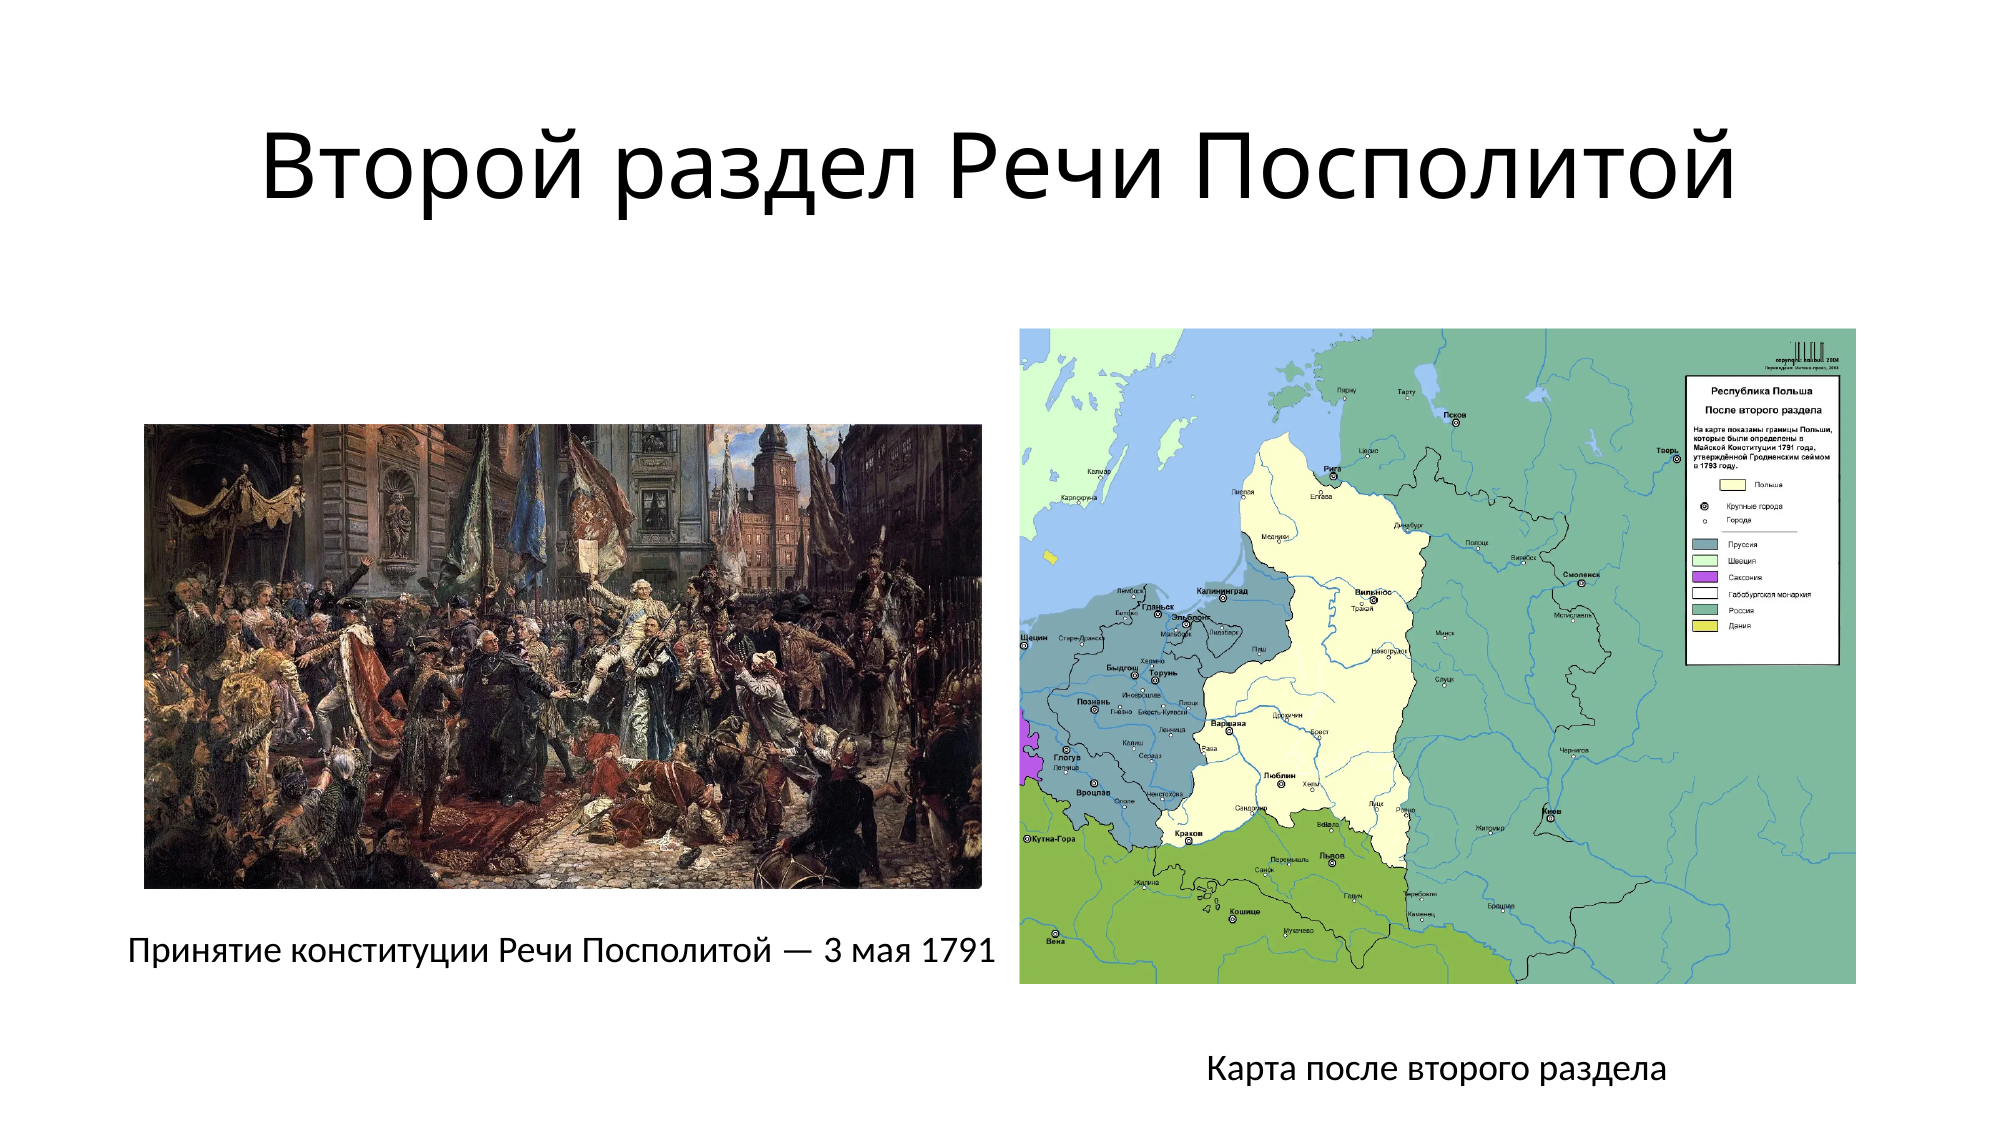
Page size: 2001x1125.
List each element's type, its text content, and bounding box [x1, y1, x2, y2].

text_box Карта после второго раздела [1191, 1035, 1684, 1096]
title Второй раздел Речи Посполитой [137, 59, 1863, 278]
text_box Принятие конституции Речи Посполитой — 3 мая 1791 [112, 917, 1012, 977]
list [137, 417, 988, 895]
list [1012, 321, 1863, 991]
